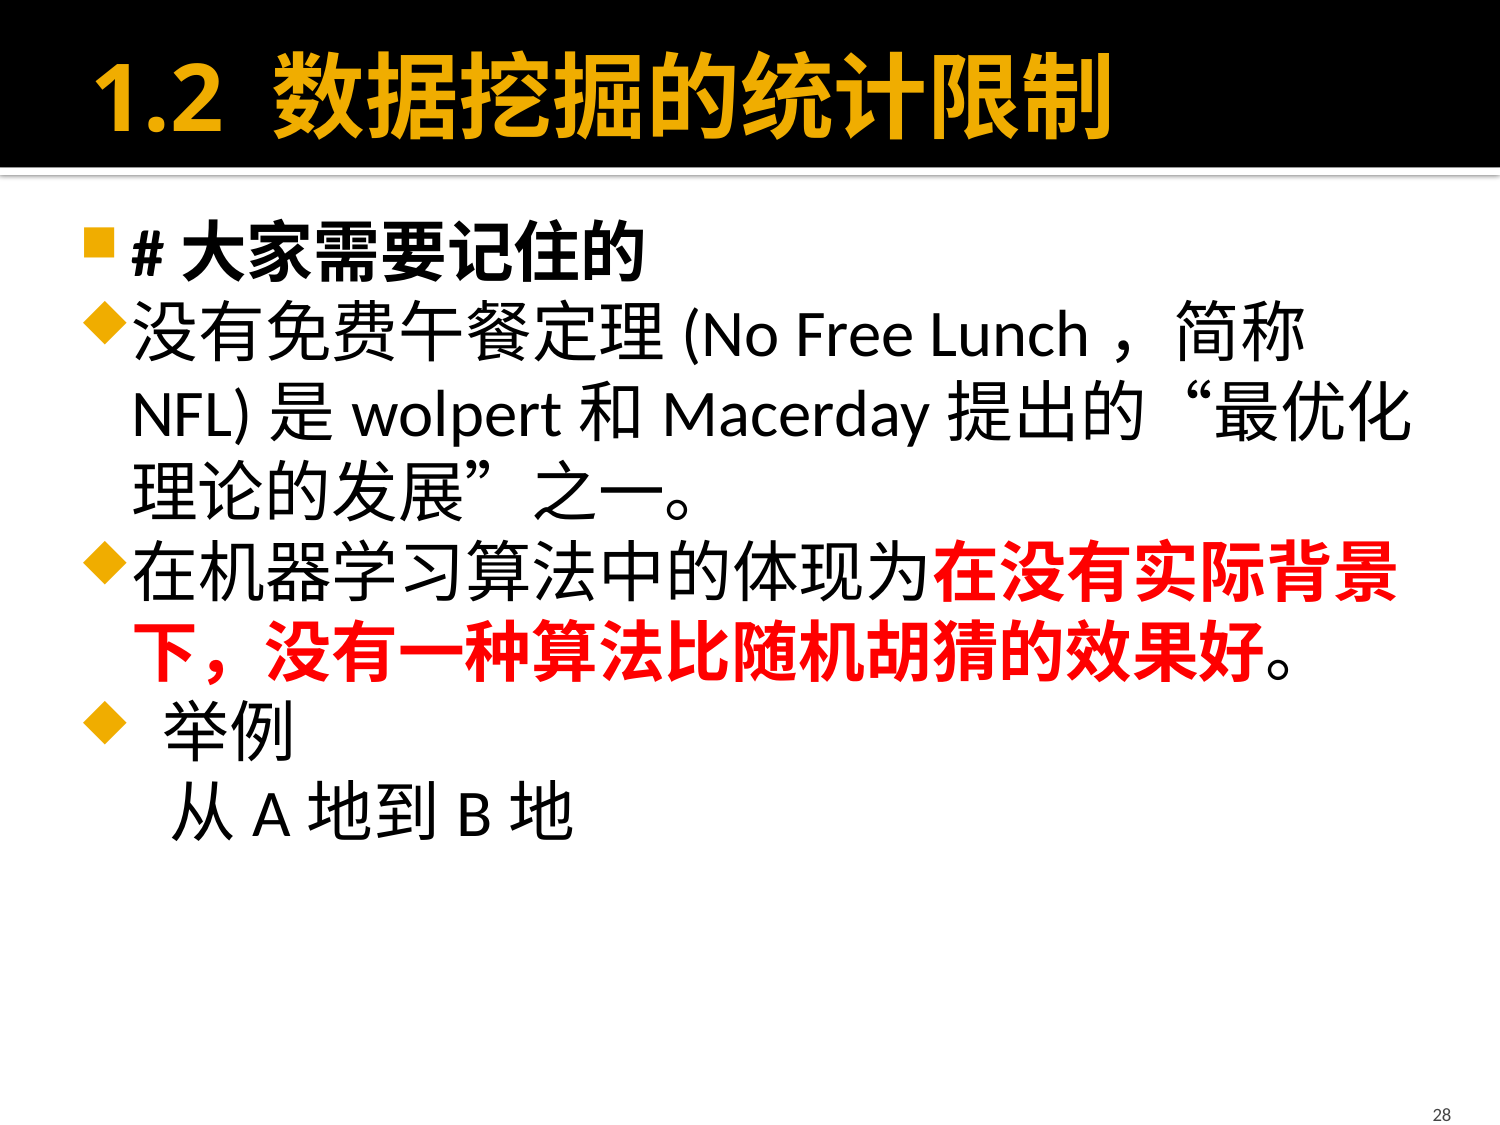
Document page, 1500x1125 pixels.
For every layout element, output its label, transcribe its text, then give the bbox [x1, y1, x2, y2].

slide_number 28 [1345, 1080, 1467, 1125]
title 1.2 数据挖掘的统计限制 [75, 12, 1425, 175]
list #大家需要记住的 没有免费午餐定理(No Free Lunch，简称NFL)是wolpert和Macerday提出的“最优化理论的发展”之一。 在机器学习算法中的体现为在没有实际背景下，没有一种算法比随机胡猜的效果好。 举例 从A地到B地 [50, 194, 1438, 1125]
